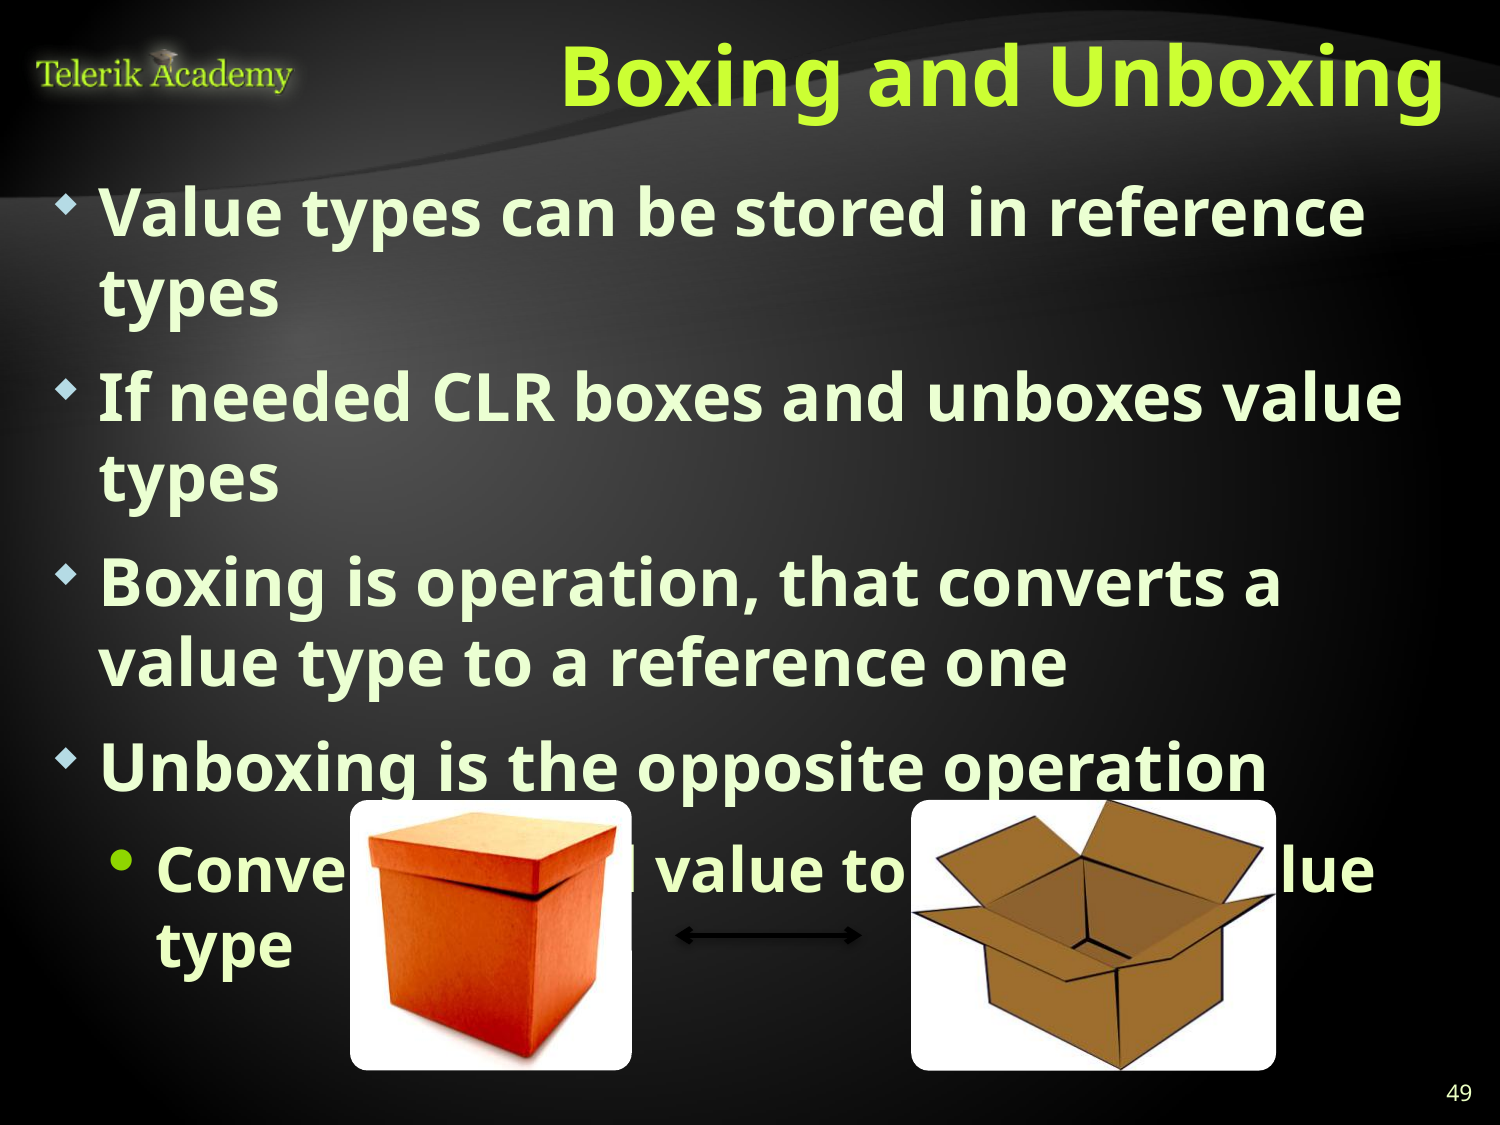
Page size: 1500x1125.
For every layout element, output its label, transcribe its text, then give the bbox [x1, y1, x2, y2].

slide_number 49 [1412, 1074, 1488, 1113]
title Boxing and Unboxing [300, 12, 1463, 150]
picture [0, 0, 1500, 1125]
list Value types can be stored in reference types If needed CLR boxes and unboxes value types Boxing is operation, that converts a value type to a reference one Unboxing is the opposite operation Converts boxed value to ordinary value type [37, 162, 1463, 1100]
